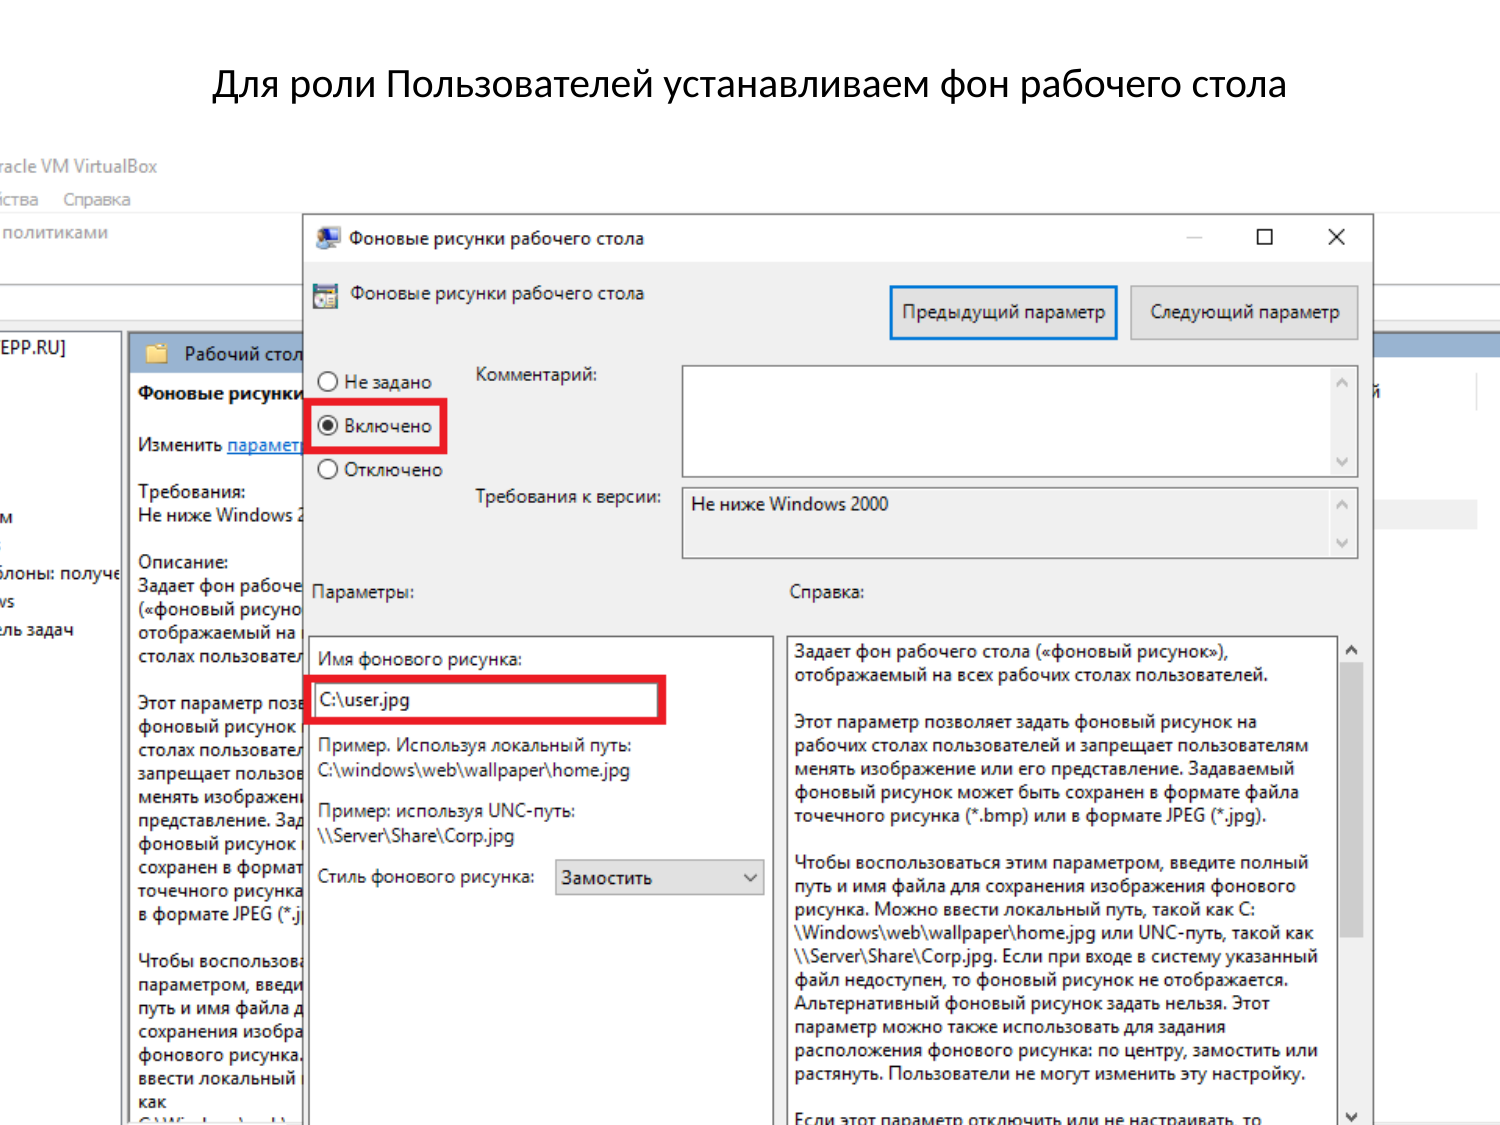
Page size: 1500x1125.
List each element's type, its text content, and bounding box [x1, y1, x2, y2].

picture [0, 148, 1500, 1125]
title Для роли Пользователей устанавливаем фон рабочего стола [75, 0, 1425, 147]
